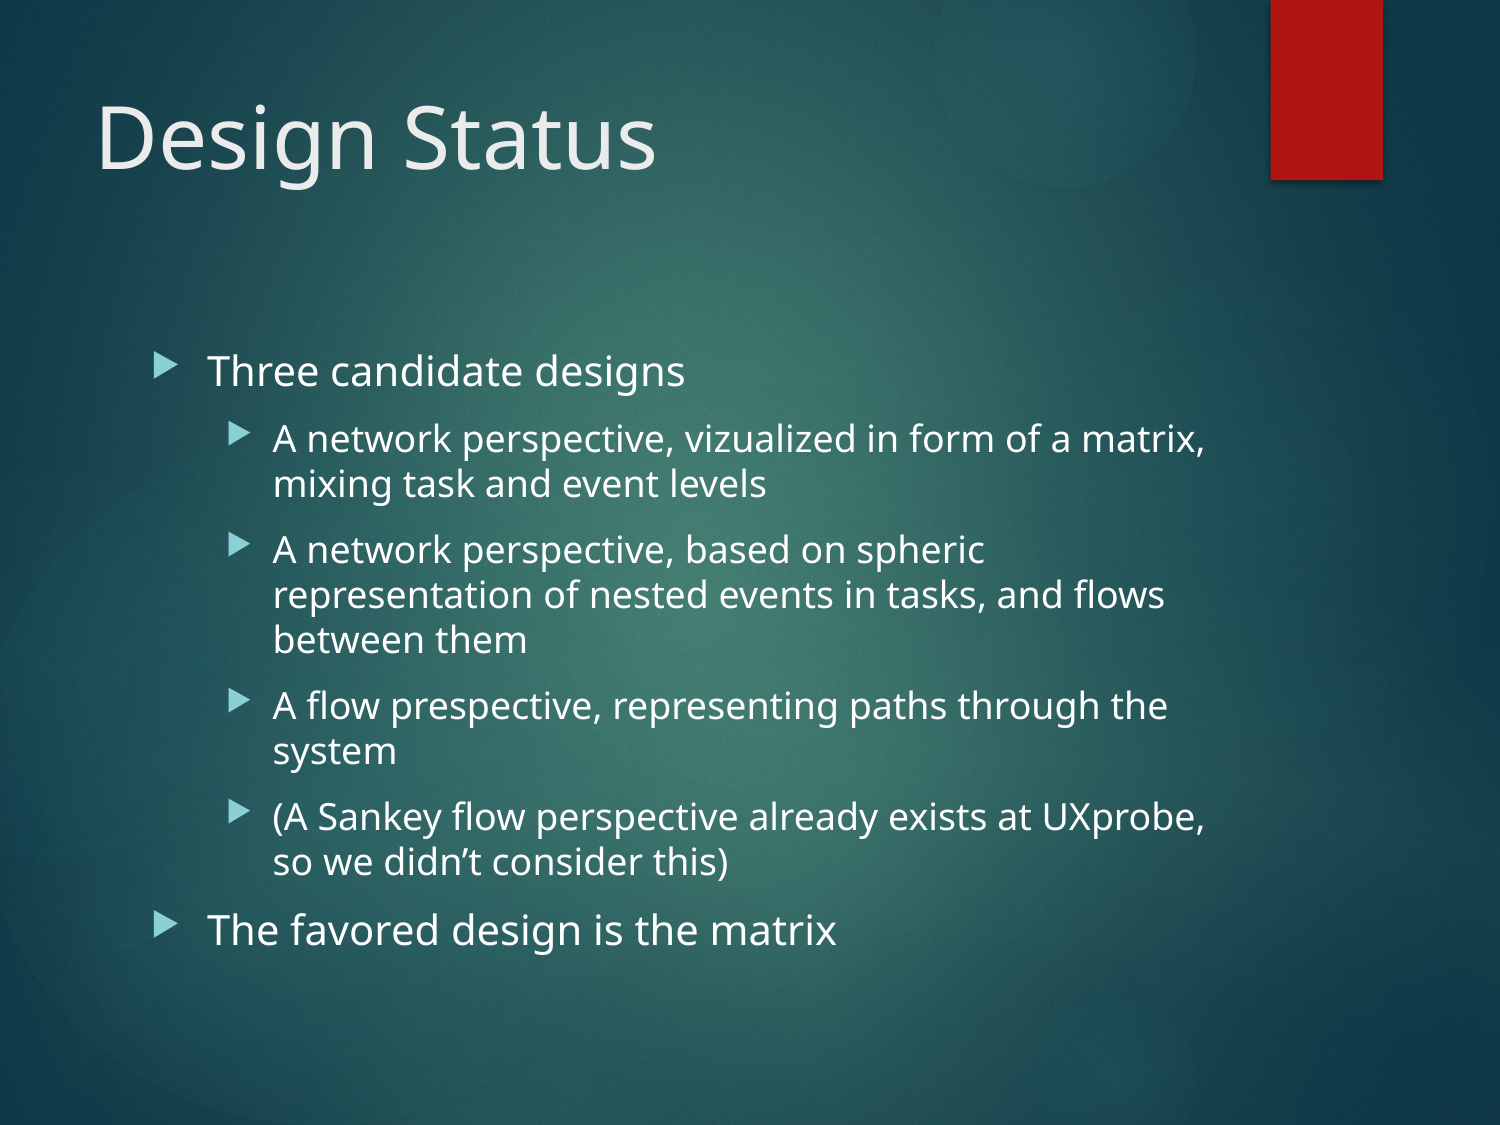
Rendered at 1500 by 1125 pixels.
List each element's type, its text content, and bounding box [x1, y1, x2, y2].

title Design Status [79, 74, 1237, 304]
list Three candidate designs A network perspective, vizualized in form of a matrix, mixing task and event levels A network perspective, based on spheric representation of nested events in tasks, and flows between them A flow prespective, representing paths through the system (A Sankey flow perspective already exists at UXprobe, so we didn’t consider this) The favored design is the matrix [135, 336, 1237, 1025]
